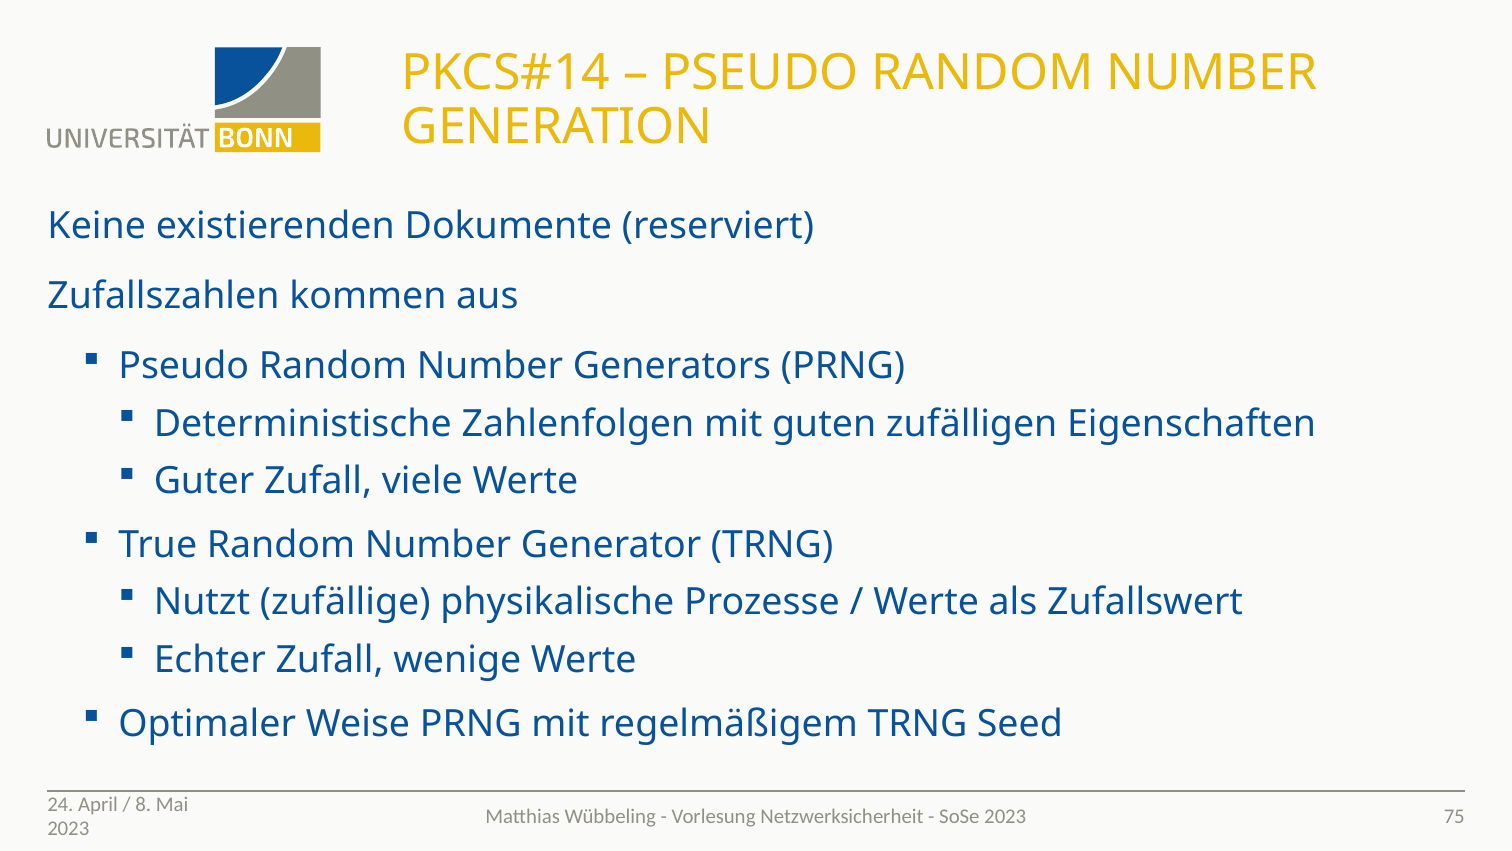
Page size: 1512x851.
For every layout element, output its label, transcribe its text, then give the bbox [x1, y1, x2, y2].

title PKCS#14 – Pseudo random number generation [401, 47, 1465, 154]
slide_number 75 [1370, 791, 1465, 839]
list Keine existierenden Dokumente (reserviert) Zufallszahlen kommen aus Pseudo Random Number Generators (PRNG) Deterministische Zahlenfolgen mit guten zufälligen Eigenschaften Guter Zufall, viele Werte True Random Number Generator (TRNG) Nutzt (zufällige) physikalische Prozesse / Werte als Zufallswert Echter Zufall, wenige Werte Optimaler Weise PRNG mit regelmäßigem TRNG Seed [47, 200, 1465, 745]
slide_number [47, 791, 189, 839]
footer Matthias Wübbeling - Vorlesung Netzwerksicherheit - SoSe 2023 [342, 791, 1170, 839]
